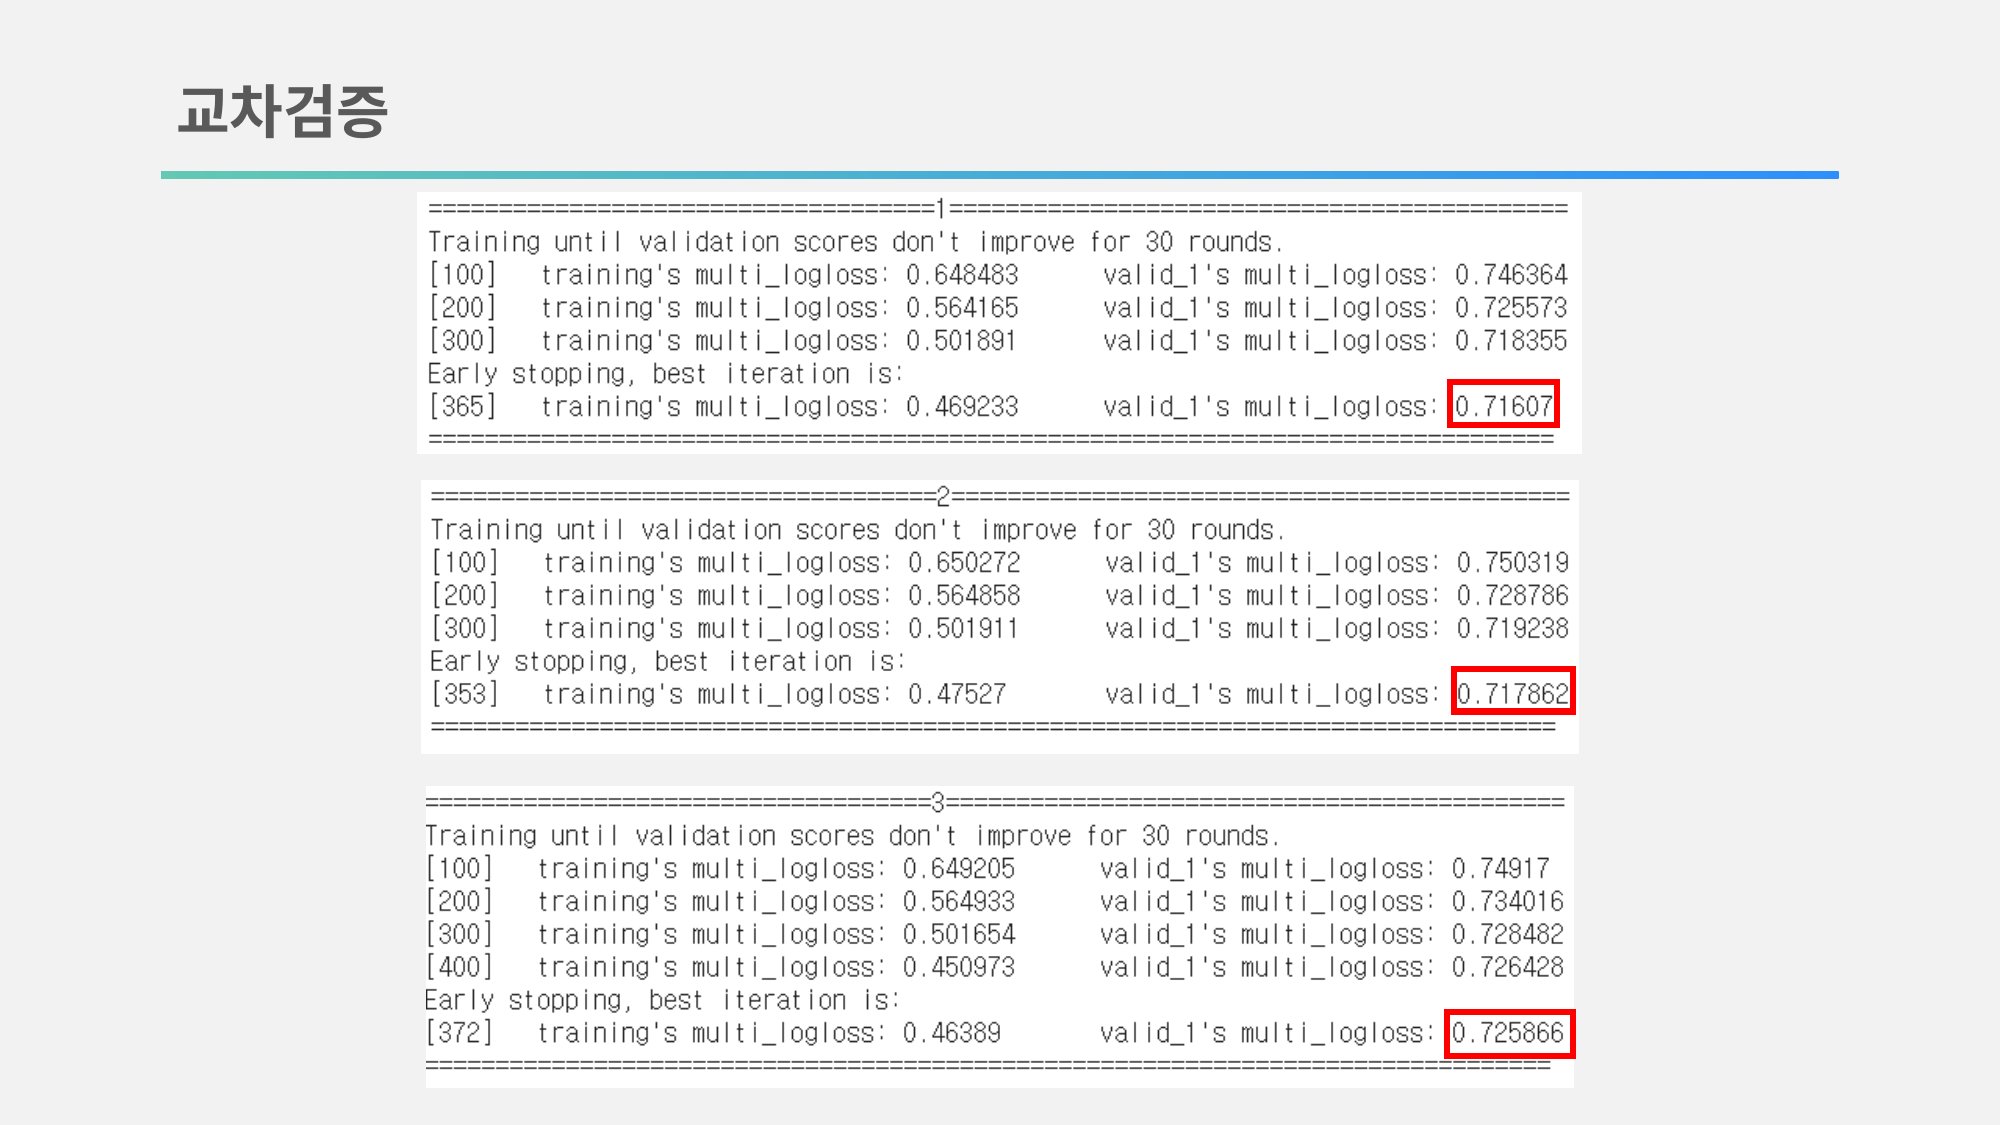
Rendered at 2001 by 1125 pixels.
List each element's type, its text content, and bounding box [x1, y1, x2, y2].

text_box 교차검증 [161, 32, 1075, 153]
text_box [417, 193, 1583, 1088]
text_box [161, 171, 1839, 179]
